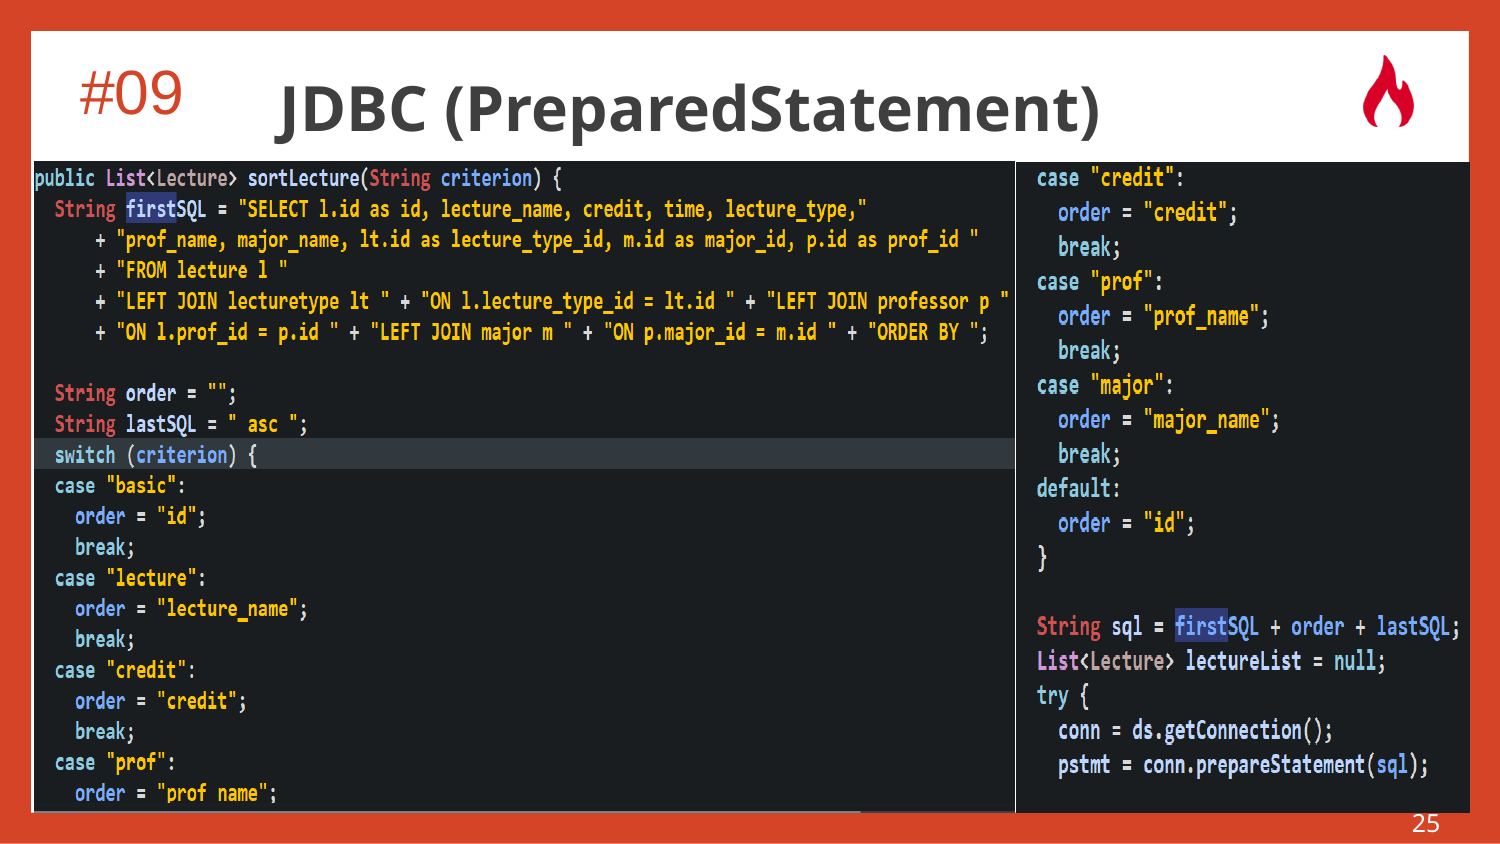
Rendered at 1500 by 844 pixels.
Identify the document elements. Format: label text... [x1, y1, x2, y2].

title JDBC (PreparedStatement) [264, 54, 1433, 159]
list #09 [64, 44, 329, 150]
picture [33, 161, 1015, 813]
picture [1016, 162, 1470, 814]
slide_number ‹#› [1105, 822, 1456, 844]
